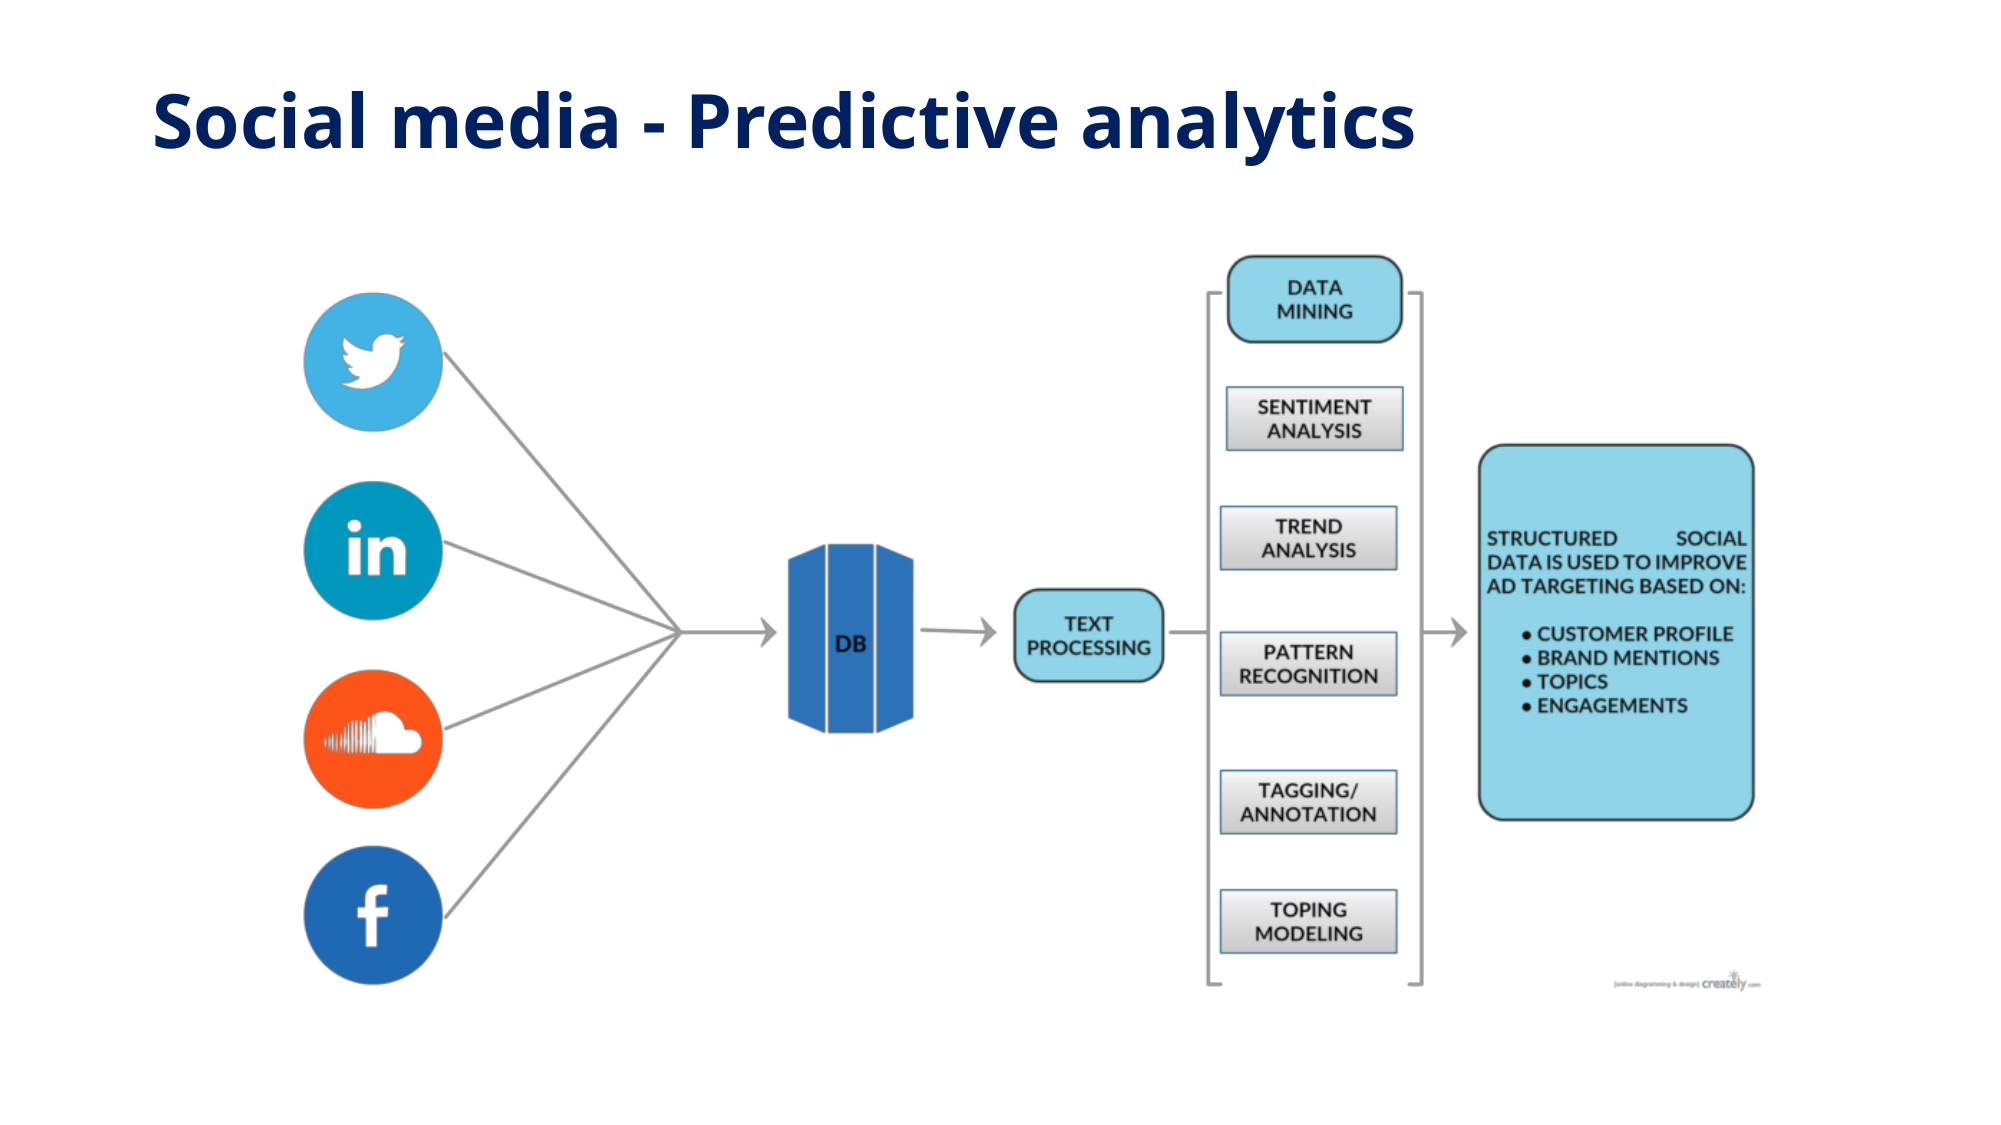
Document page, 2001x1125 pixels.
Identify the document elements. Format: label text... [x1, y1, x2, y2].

picture [295, 246, 1764, 994]
title Social media - Predictive analytics [137, 59, 1863, 189]
